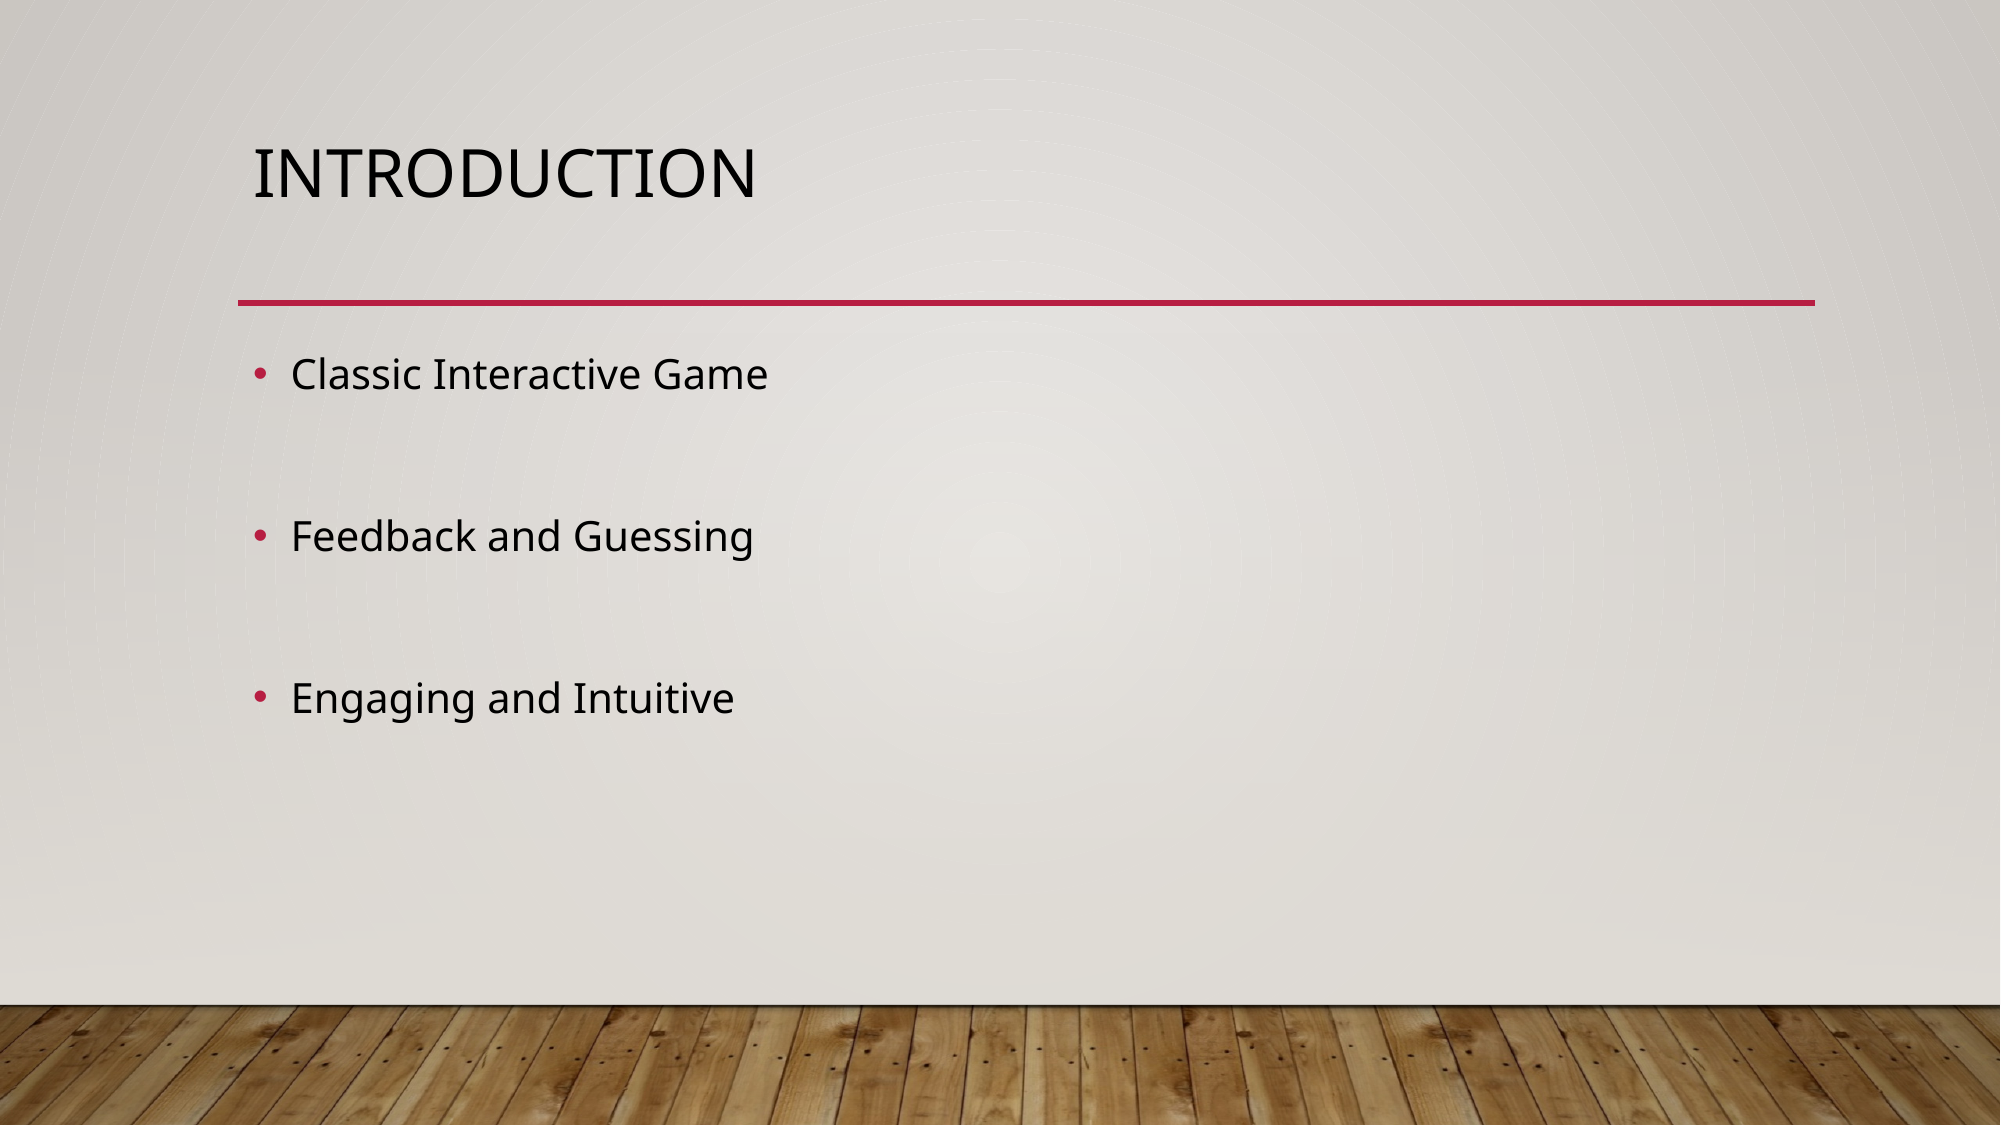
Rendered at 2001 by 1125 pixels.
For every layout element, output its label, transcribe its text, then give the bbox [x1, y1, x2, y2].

picture [0, 1005, 2000, 1125]
title INTRODUCTION [238, 131, 1814, 305]
list Classic Interactive Game Feedback and Guessing Engaging and Intuitive [238, 330, 1814, 897]
